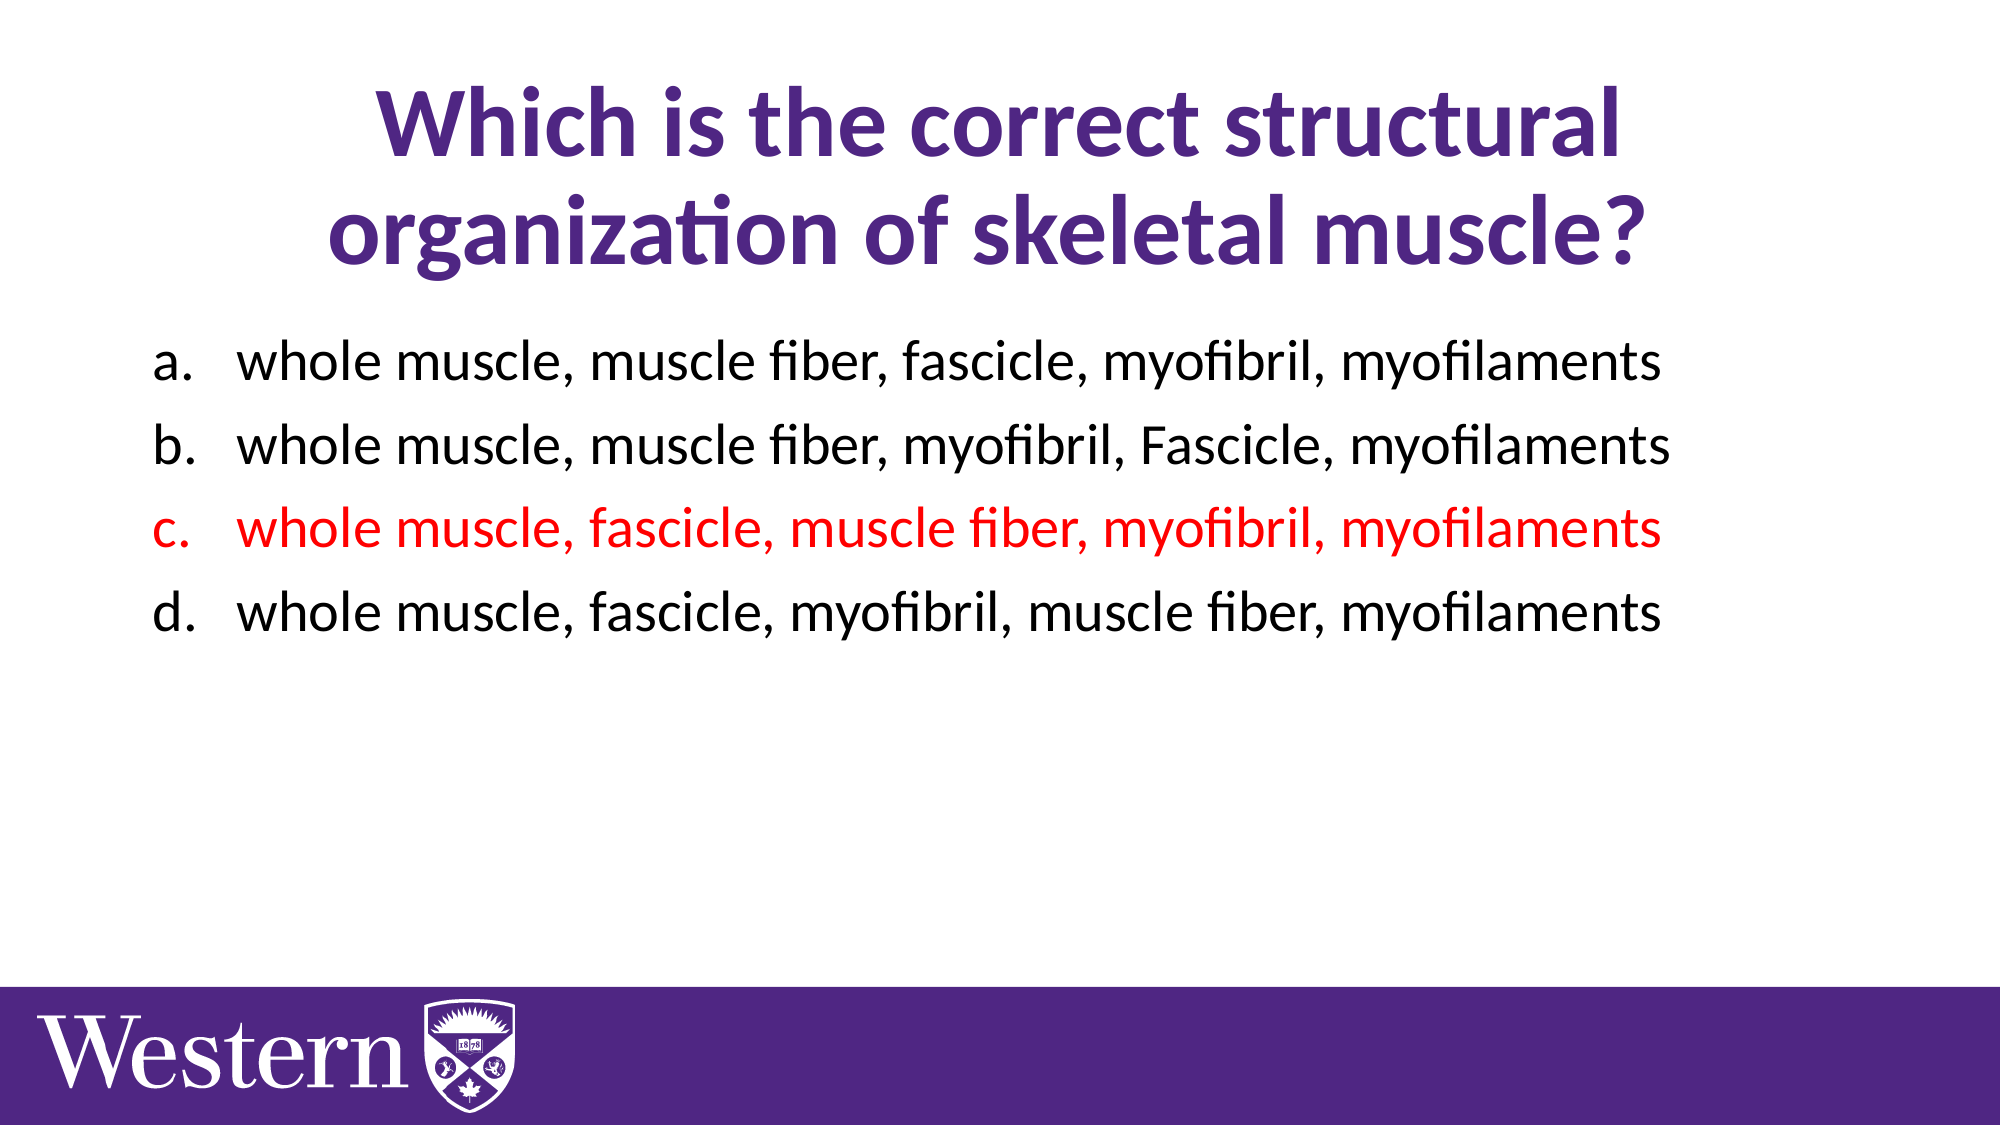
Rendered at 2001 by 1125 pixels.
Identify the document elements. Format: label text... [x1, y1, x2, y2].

list whole muscle, muscle fiber, fascicle, myofibril, myofilaments whole muscle, muscle fiber, myofibril, Fascicle, myofilaments whole muscle, fascicle, muscle fiber, myofibril, myofilaments whole muscle, fascicle, myofibril, muscle fiber, myofilaments [137, 322, 1863, 975]
text_box [0, 986, 2000, 1125]
picture [37, 999, 515, 1113]
title Which is the correct structural organization of skeletal muscle? [137, 32, 1863, 322]
